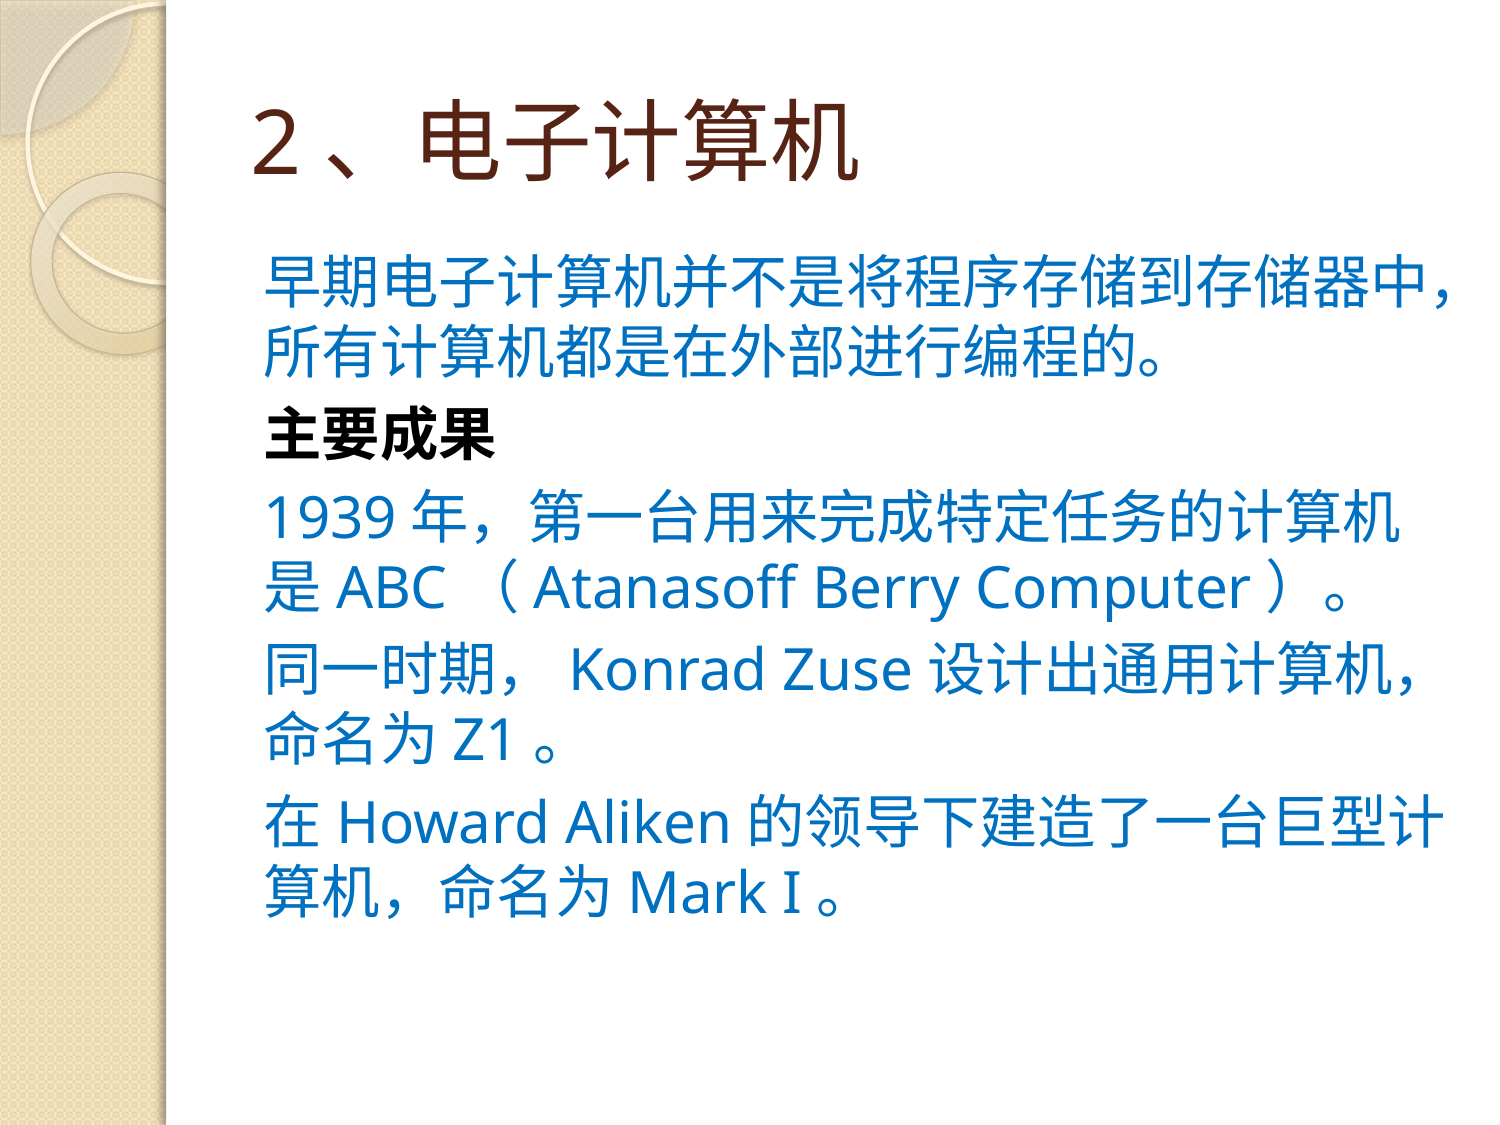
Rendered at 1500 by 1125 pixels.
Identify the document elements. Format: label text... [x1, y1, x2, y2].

list 早期电子计算机并不是将程序存储到存储器中，所有计算机都是在外部进行编程的。 主要成果 1939年，第一台用来完成特定任务的计算机是ABC（Atanasoff Berry Computer）。 同一时期，Konrad Zuse设计出通用计算机，命名为Z1。 在Howard Aliken的领导下建造了一台巨型计算机，命名为Mark I。 [235, 237, 1466, 1025]
title 2、电子计算机 [235, 45, 1466, 233]
